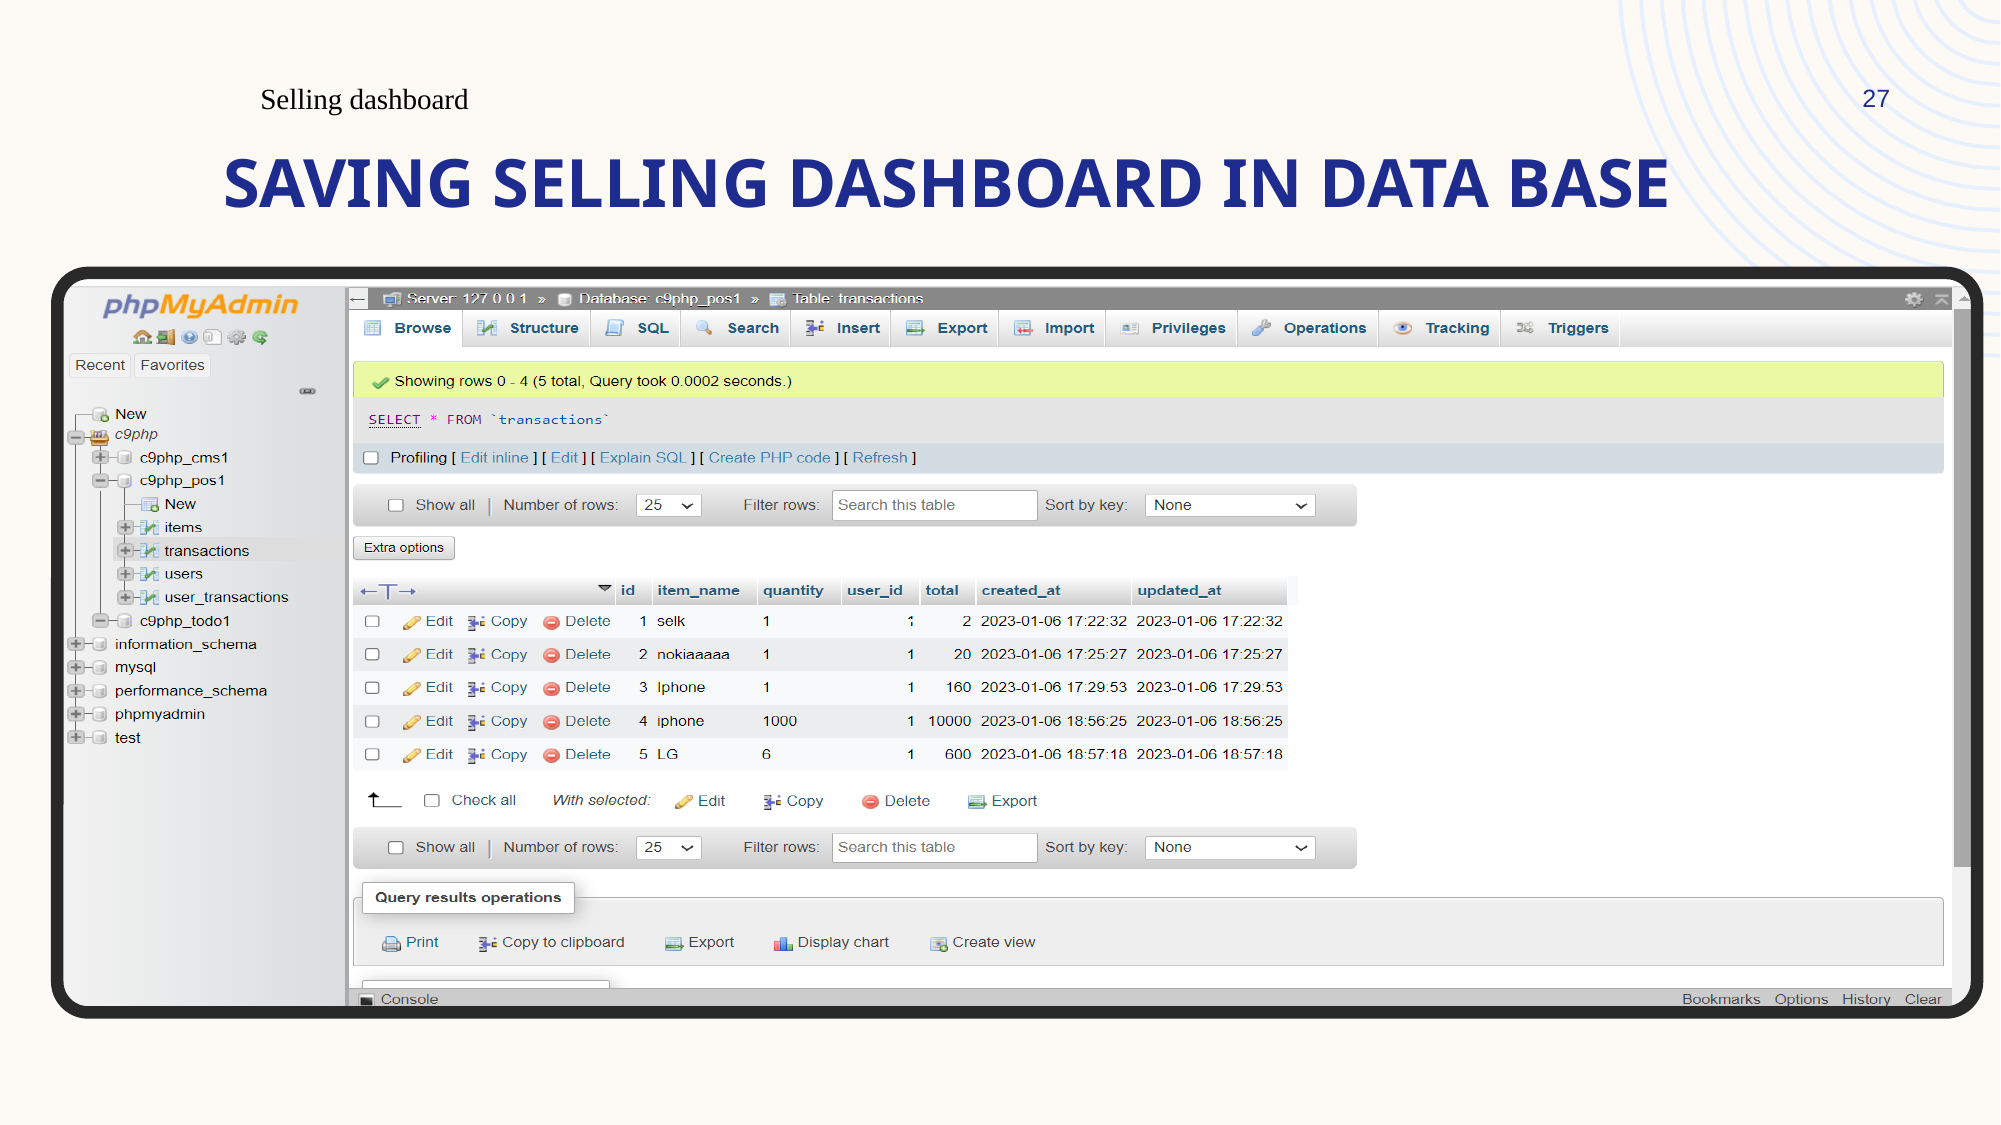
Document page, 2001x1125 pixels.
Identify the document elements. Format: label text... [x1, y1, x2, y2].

slide_number 27 [1795, 75, 1958, 120]
title Saving Selling dashboard in data base [19, 133, 1876, 260]
picture [57, 272, 1978, 1013]
footer Selling dashboard [101, 75, 627, 120]
